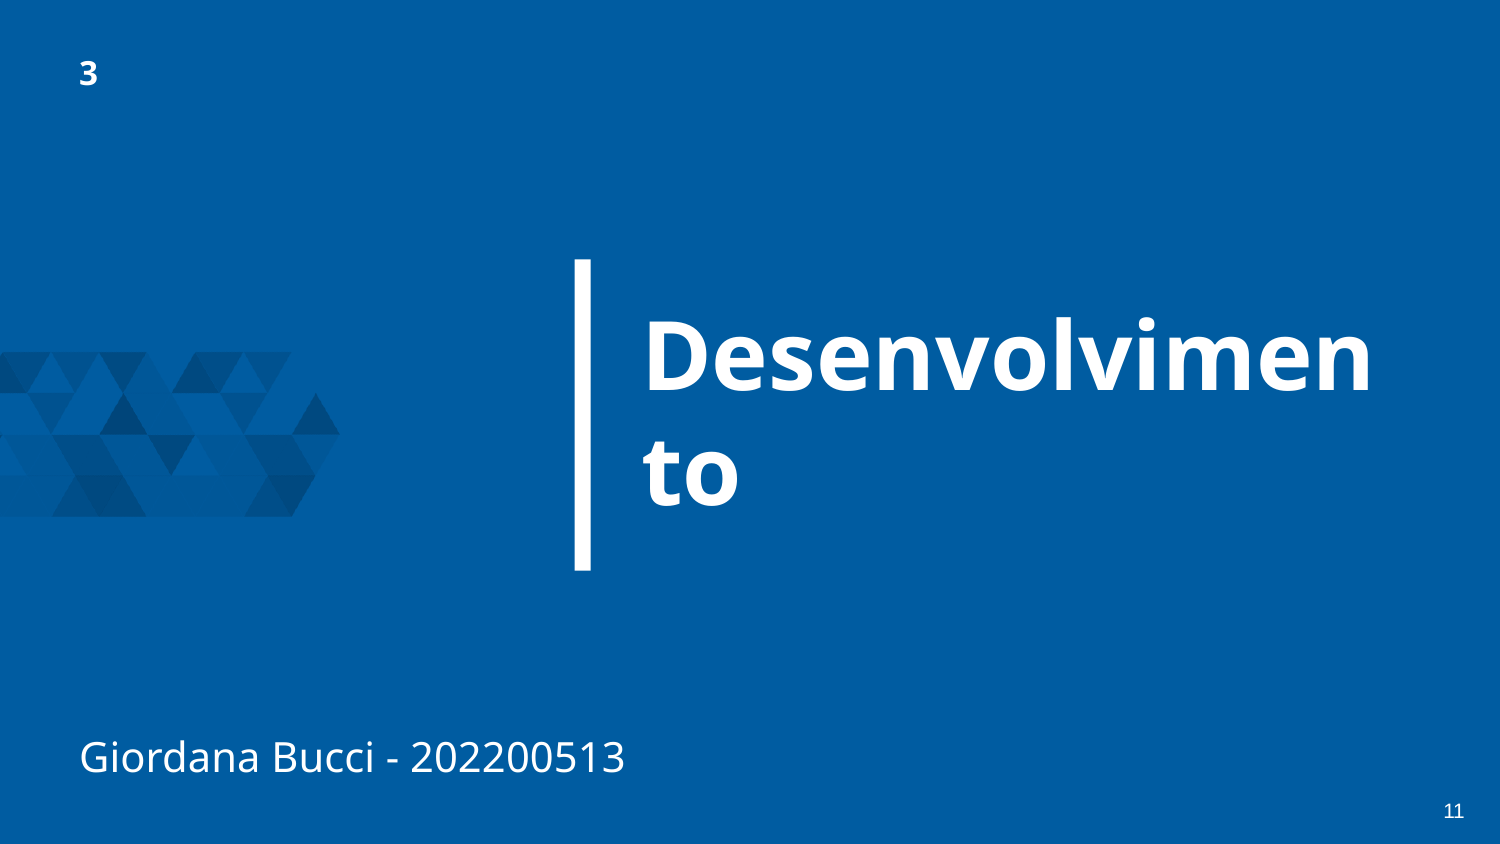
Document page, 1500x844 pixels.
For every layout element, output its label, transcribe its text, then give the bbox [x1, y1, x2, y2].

title 3 [64, 36, 835, 106]
title Desenvolvimento [626, 73, 1411, 745]
title Giordana Bucci - 202200513 [64, 722, 1112, 791]
slide_number ‹#› [1389, 777, 1480, 842]
picture [0, 0, 379, 844]
